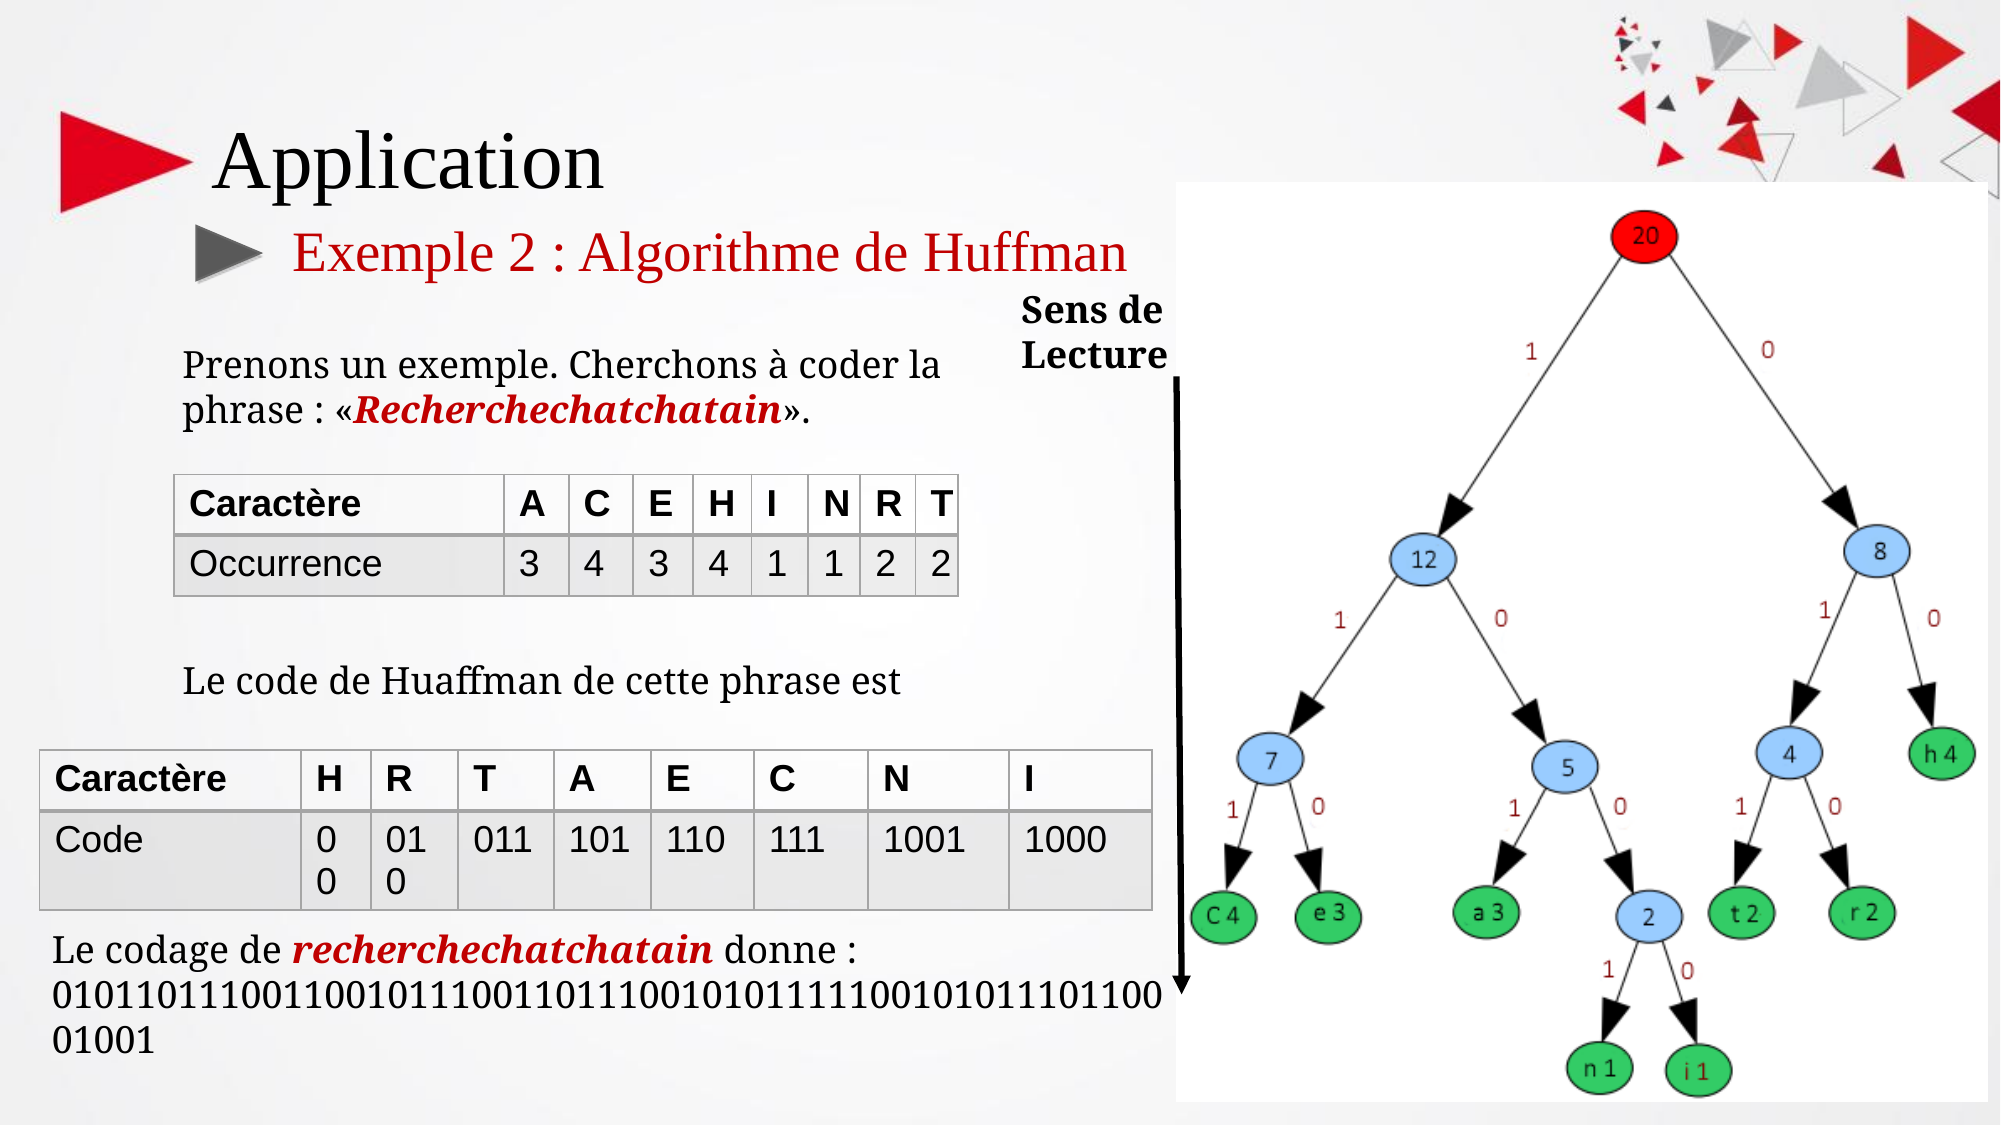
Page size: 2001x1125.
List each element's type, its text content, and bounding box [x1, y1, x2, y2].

text_box Sens de Lecture [1006, 278, 1171, 340]
table_header T [916, 475, 957, 533]
text_box Prenons un exemple. Cherchons à coder la phrase : «Recherchechatchatain». [167, 333, 959, 440]
table_cell 011 [459, 813, 553, 909]
table_header I [752, 475, 807, 533]
table_cell 4 [694, 537, 751, 595]
table_cell 1 [809, 537, 859, 595]
table_cell Code [40, 813, 300, 909]
table_header H [694, 475, 751, 533]
table_header N [869, 751, 1008, 809]
table_cell 010 [372, 813, 457, 909]
table_cell 4 [570, 537, 632, 595]
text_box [1176, 376, 1182, 995]
table_header Caractère [40, 751, 300, 809]
table_cell 1000 [1010, 813, 1151, 909]
table_header E [652, 751, 753, 809]
table_cell 1001 [869, 813, 1008, 909]
table_header T [459, 751, 553, 809]
table_cell 101 [555, 813, 650, 909]
text_box Application [196, 68, 1547, 256]
table_cell 2 [916, 537, 957, 595]
text_box Le codage de recherchechatchatain donne : 0101101110011001011100110111001010111110010101110110001001 [36, 919, 1171, 1025]
table_header Caractère [175, 475, 503, 533]
table_header C [755, 751, 867, 809]
text_box [196, 225, 261, 281]
table_header R [861, 475, 915, 533]
text_box Le code de Huaffman de cette phrase est [167, 649, 959, 710]
table_cell 3 [505, 537, 568, 595]
table_header A [555, 751, 650, 809]
table_cell 3 [634, 537, 692, 595]
table_cell 1 [752, 537, 807, 595]
table_cell 00 [302, 813, 370, 909]
table_header A [505, 475, 568, 533]
table_cell 2 [861, 537, 915, 595]
table_header E [634, 475, 692, 533]
table_header C [570, 475, 632, 533]
table_header H [302, 751, 370, 809]
table_cell Occurrence [175, 537, 503, 595]
table_header R [372, 751, 457, 809]
table_cell 110 [652, 813, 753, 909]
table_header N [809, 475, 859, 533]
picture [0, 0, 2001, 1125]
text_box Exemple 2 : Algorithme de Huffman [277, 206, 1153, 300]
table_header I [1010, 751, 1151, 809]
table_cell 111 [755, 813, 867, 909]
